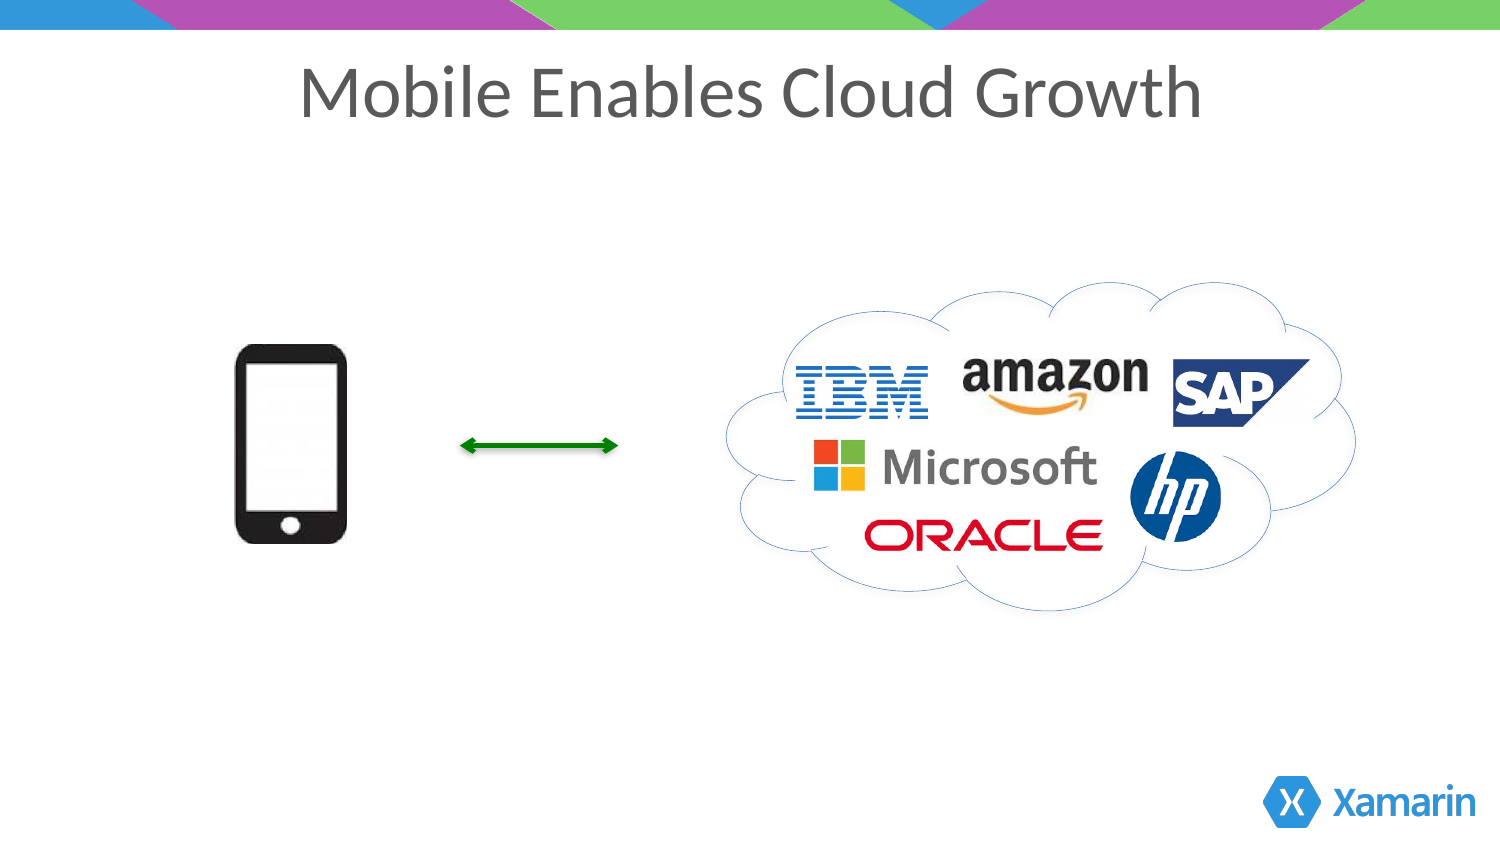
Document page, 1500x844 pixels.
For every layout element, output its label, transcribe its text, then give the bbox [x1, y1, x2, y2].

text_box [822, 564, 1142, 612]
picture [0, 0, 1500, 30]
picture [234, 344, 347, 544]
text_box [725, 281, 1357, 552]
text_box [796, 358, 1311, 556]
picture [1263, 776, 1475, 828]
text_box [1146, 564, 1227, 572]
text_box Mobile Enables Cloud Growth [113, 49, 1389, 125]
